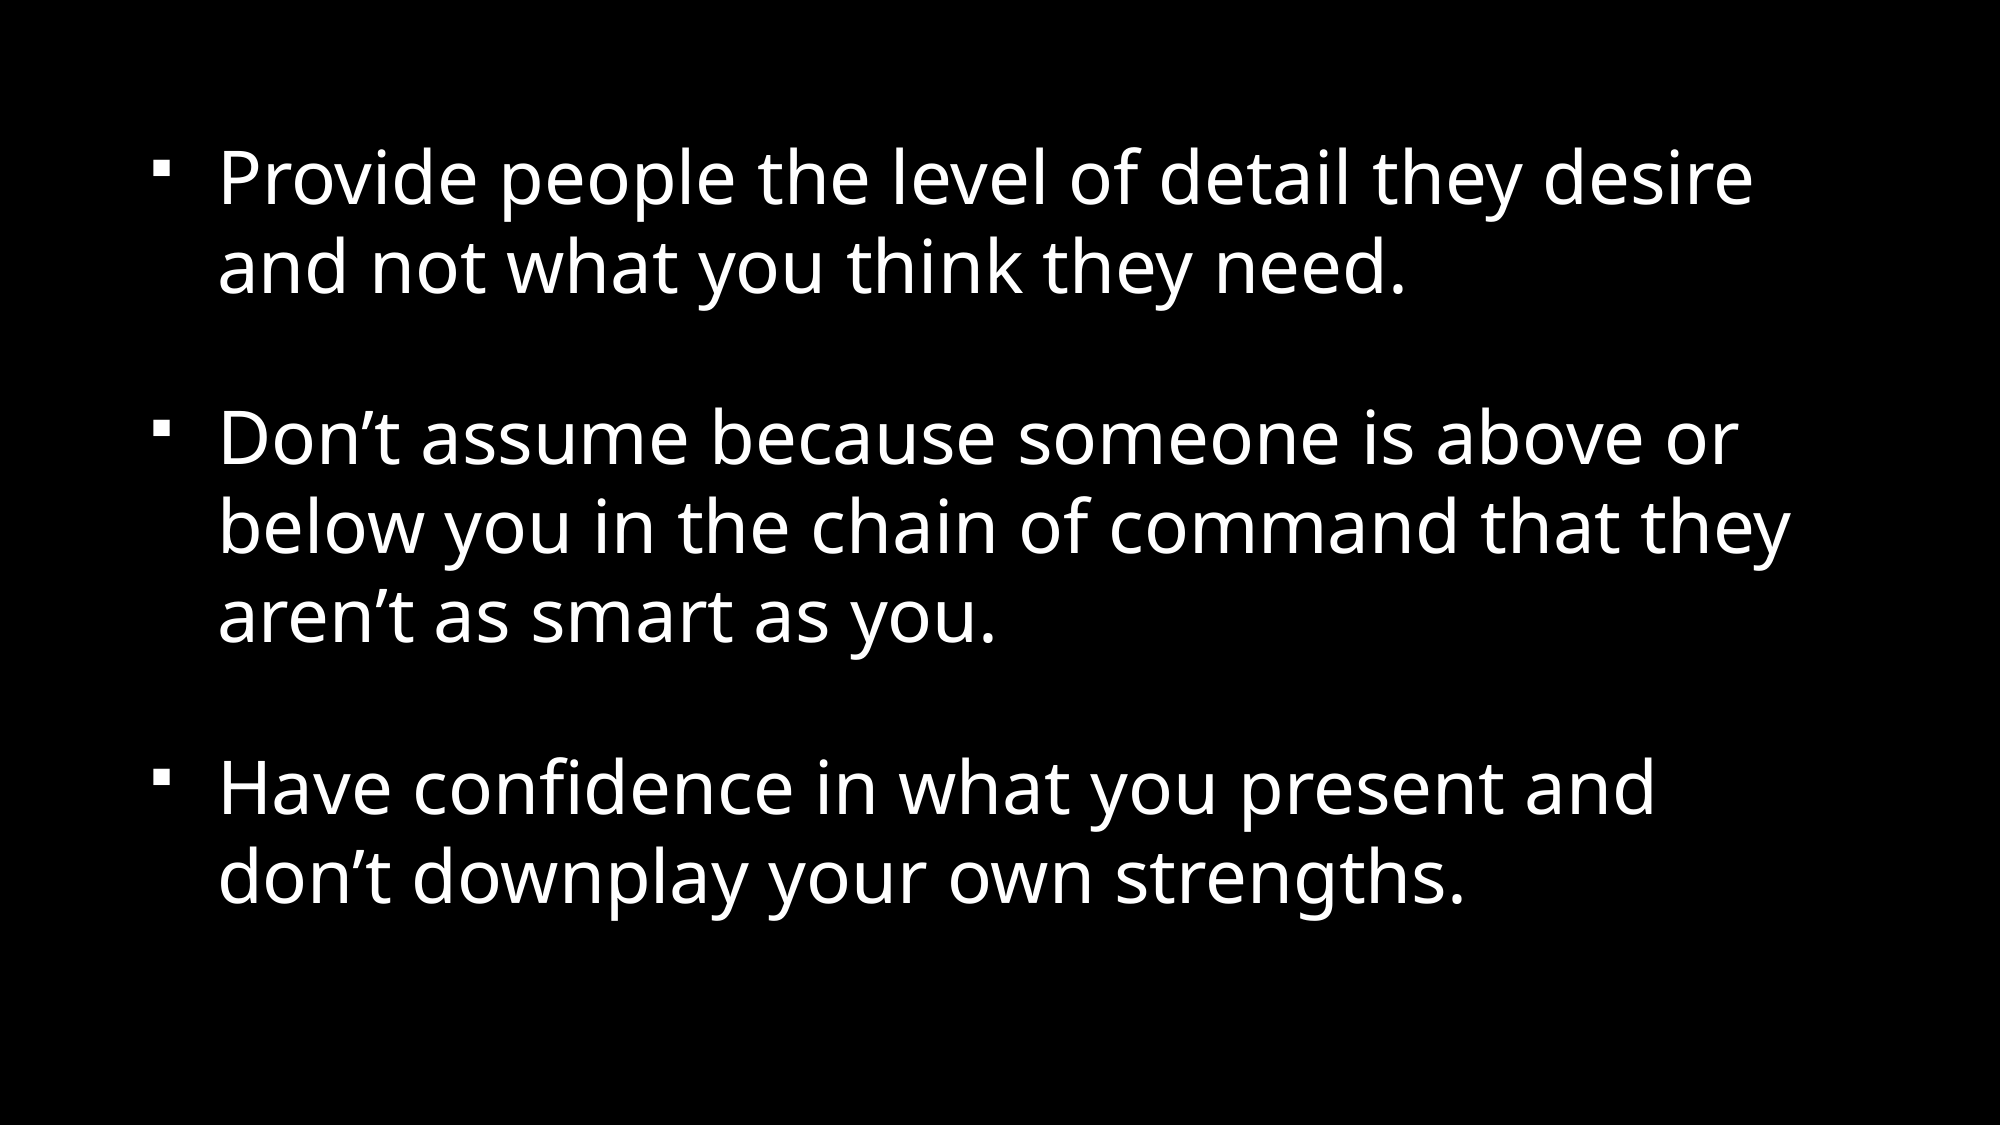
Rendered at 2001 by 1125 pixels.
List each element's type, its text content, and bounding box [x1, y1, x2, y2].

list Provide people the level of detail they desire and not what you think they need. Don’t assume because someone is above or below you in the chain of command that they aren’t as smart as you. Have confidence in what you present and don’t downplay your own strengths. [139, 121, 1835, 958]
